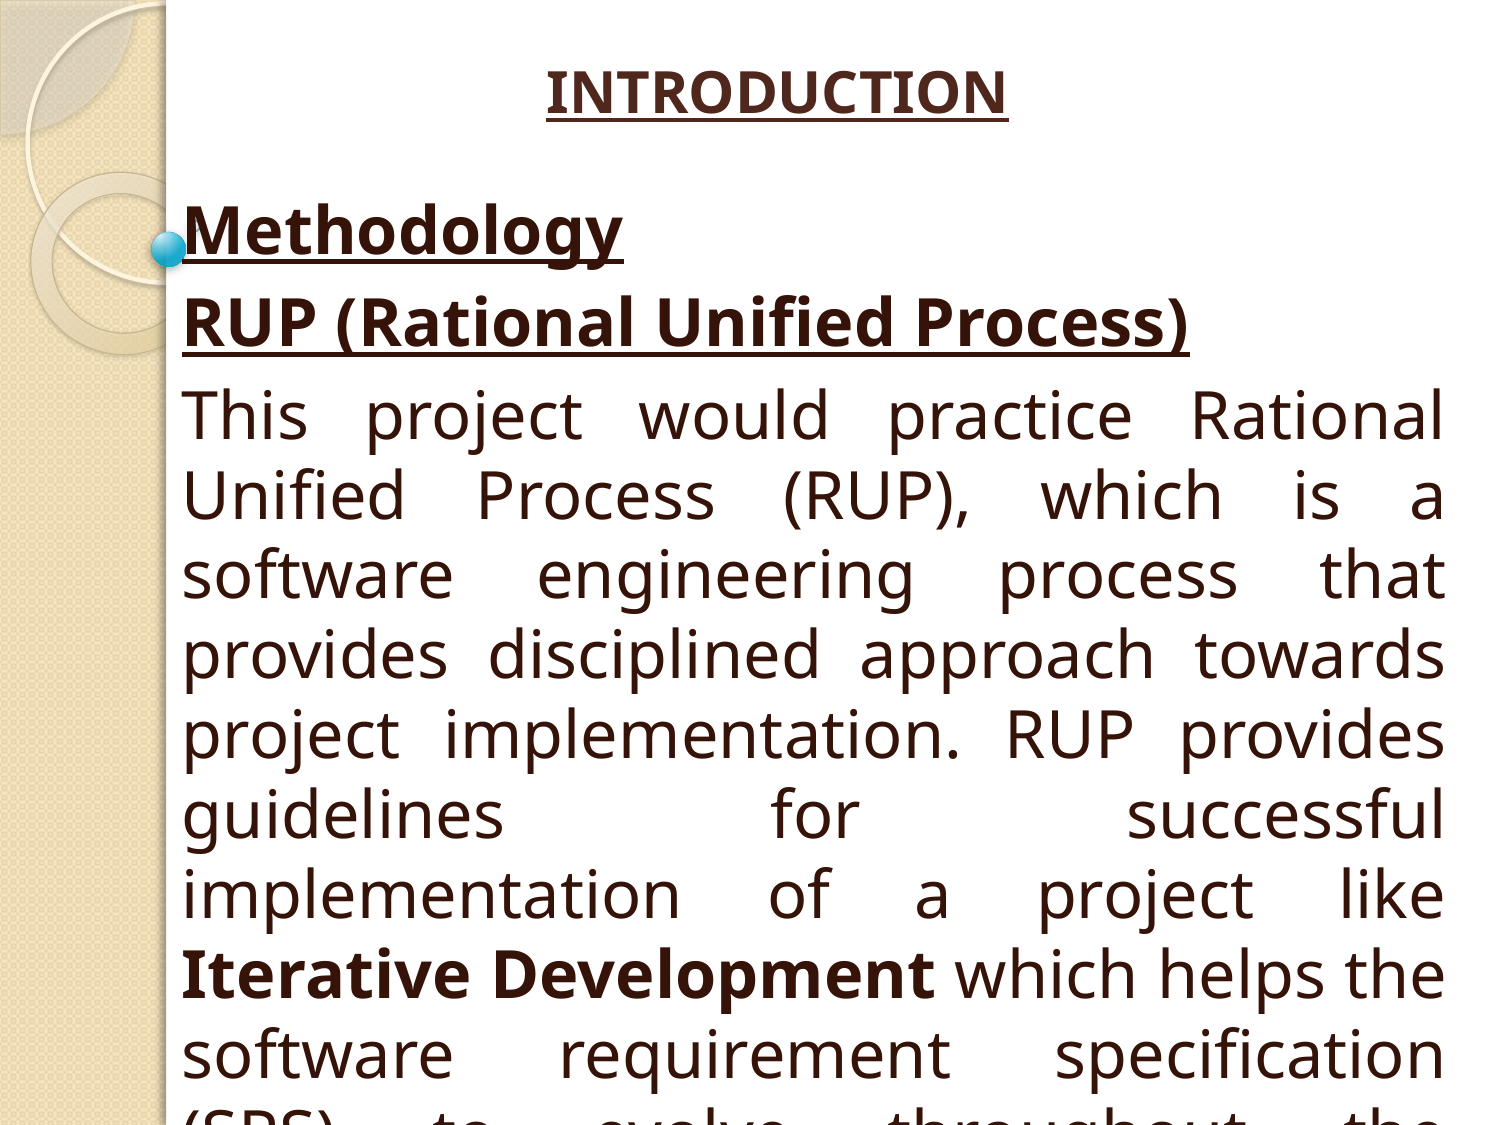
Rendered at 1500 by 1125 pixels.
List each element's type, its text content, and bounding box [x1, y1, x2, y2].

text_box INTRODUCTION [531, 47, 1024, 133]
text_box [174, 0, 1450, 187]
text_box Methodology RUP (Rational Unified Process) This project would practice Rational Unified Process (RUP), which is a software engineering process that provides disciplined approach towards project implementation. RUP provides guidelines for successful implementation of a project like Iterative Development which helps the software requirement specification (SRS) to evolve throughout the development cycle [162, 187, 1463, 1038]
